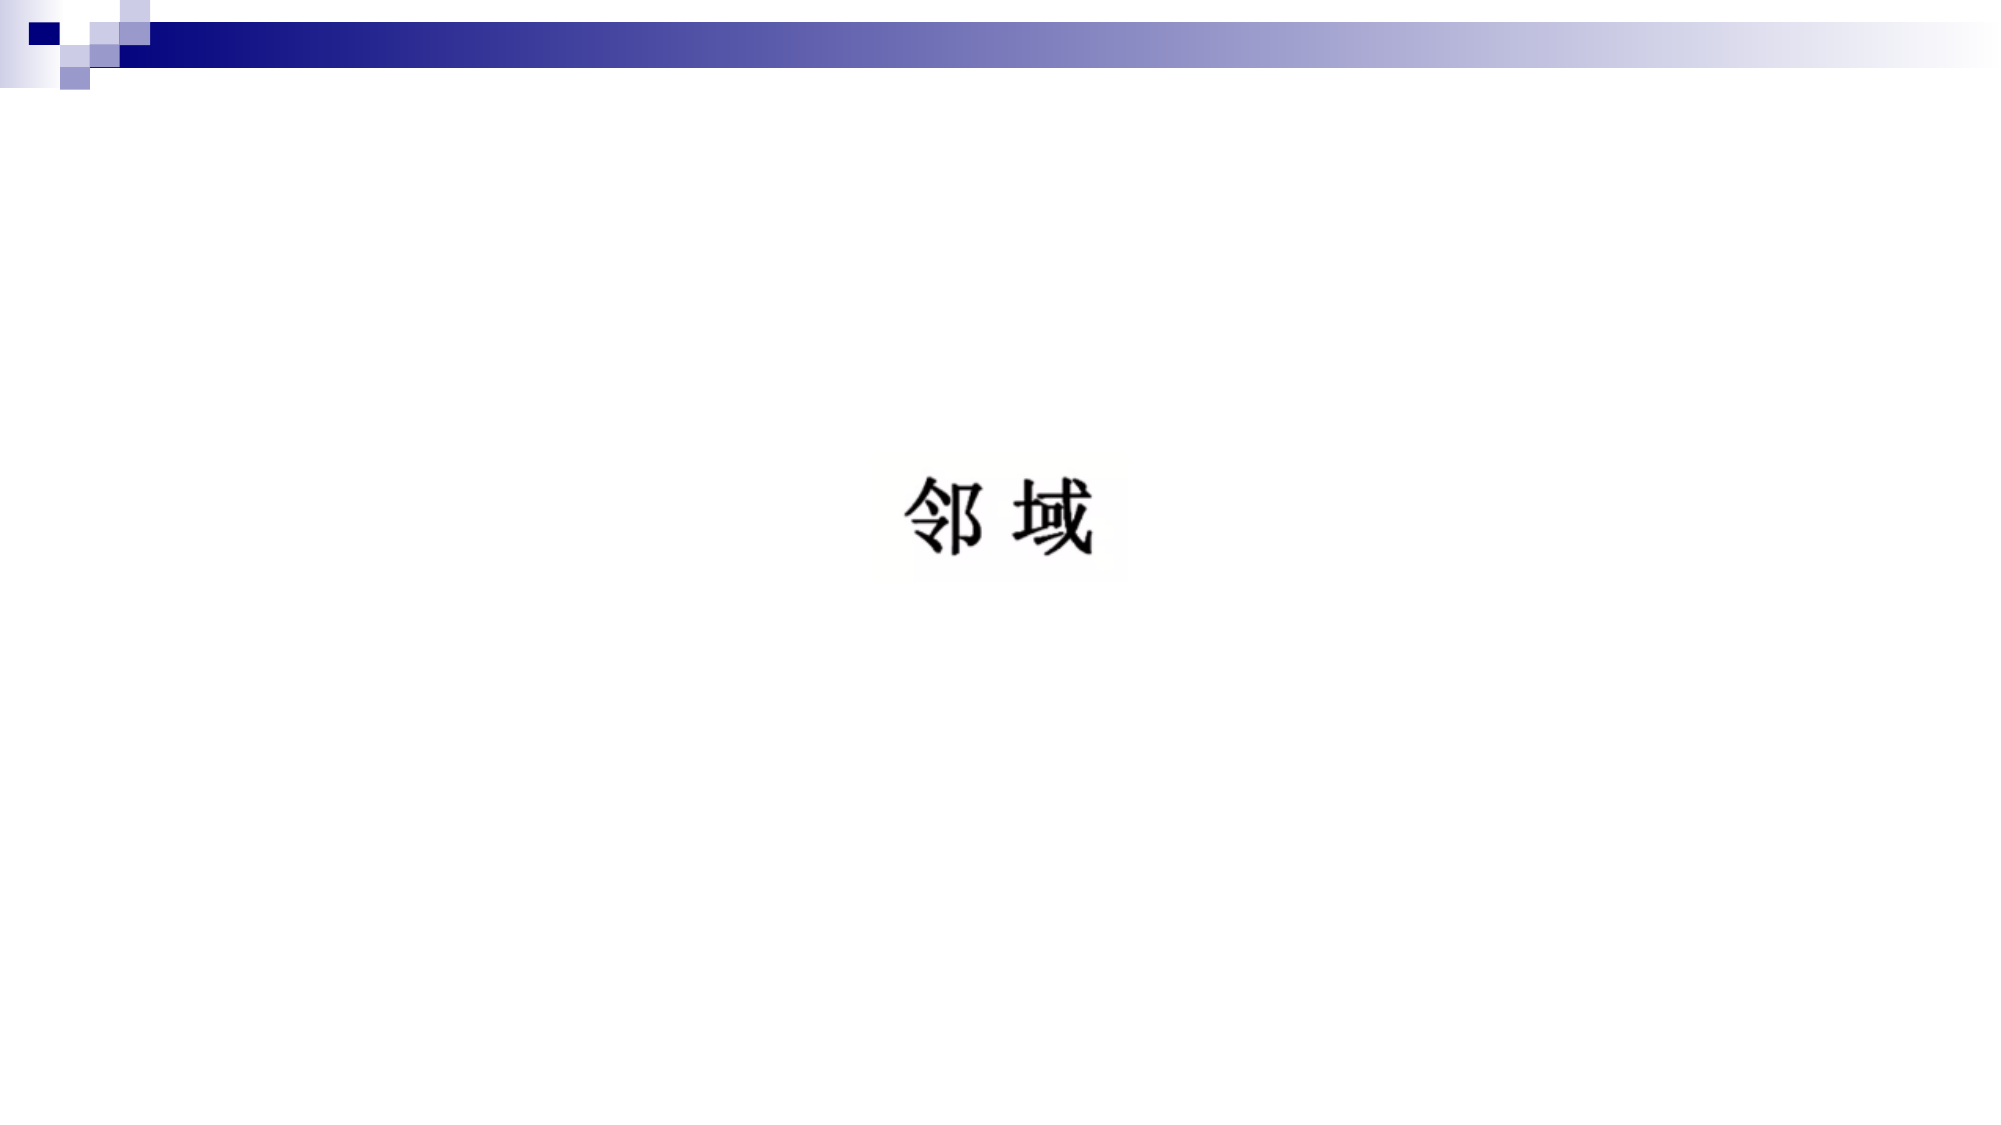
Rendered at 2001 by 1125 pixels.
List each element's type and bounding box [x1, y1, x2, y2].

picture [872, 452, 1128, 583]
